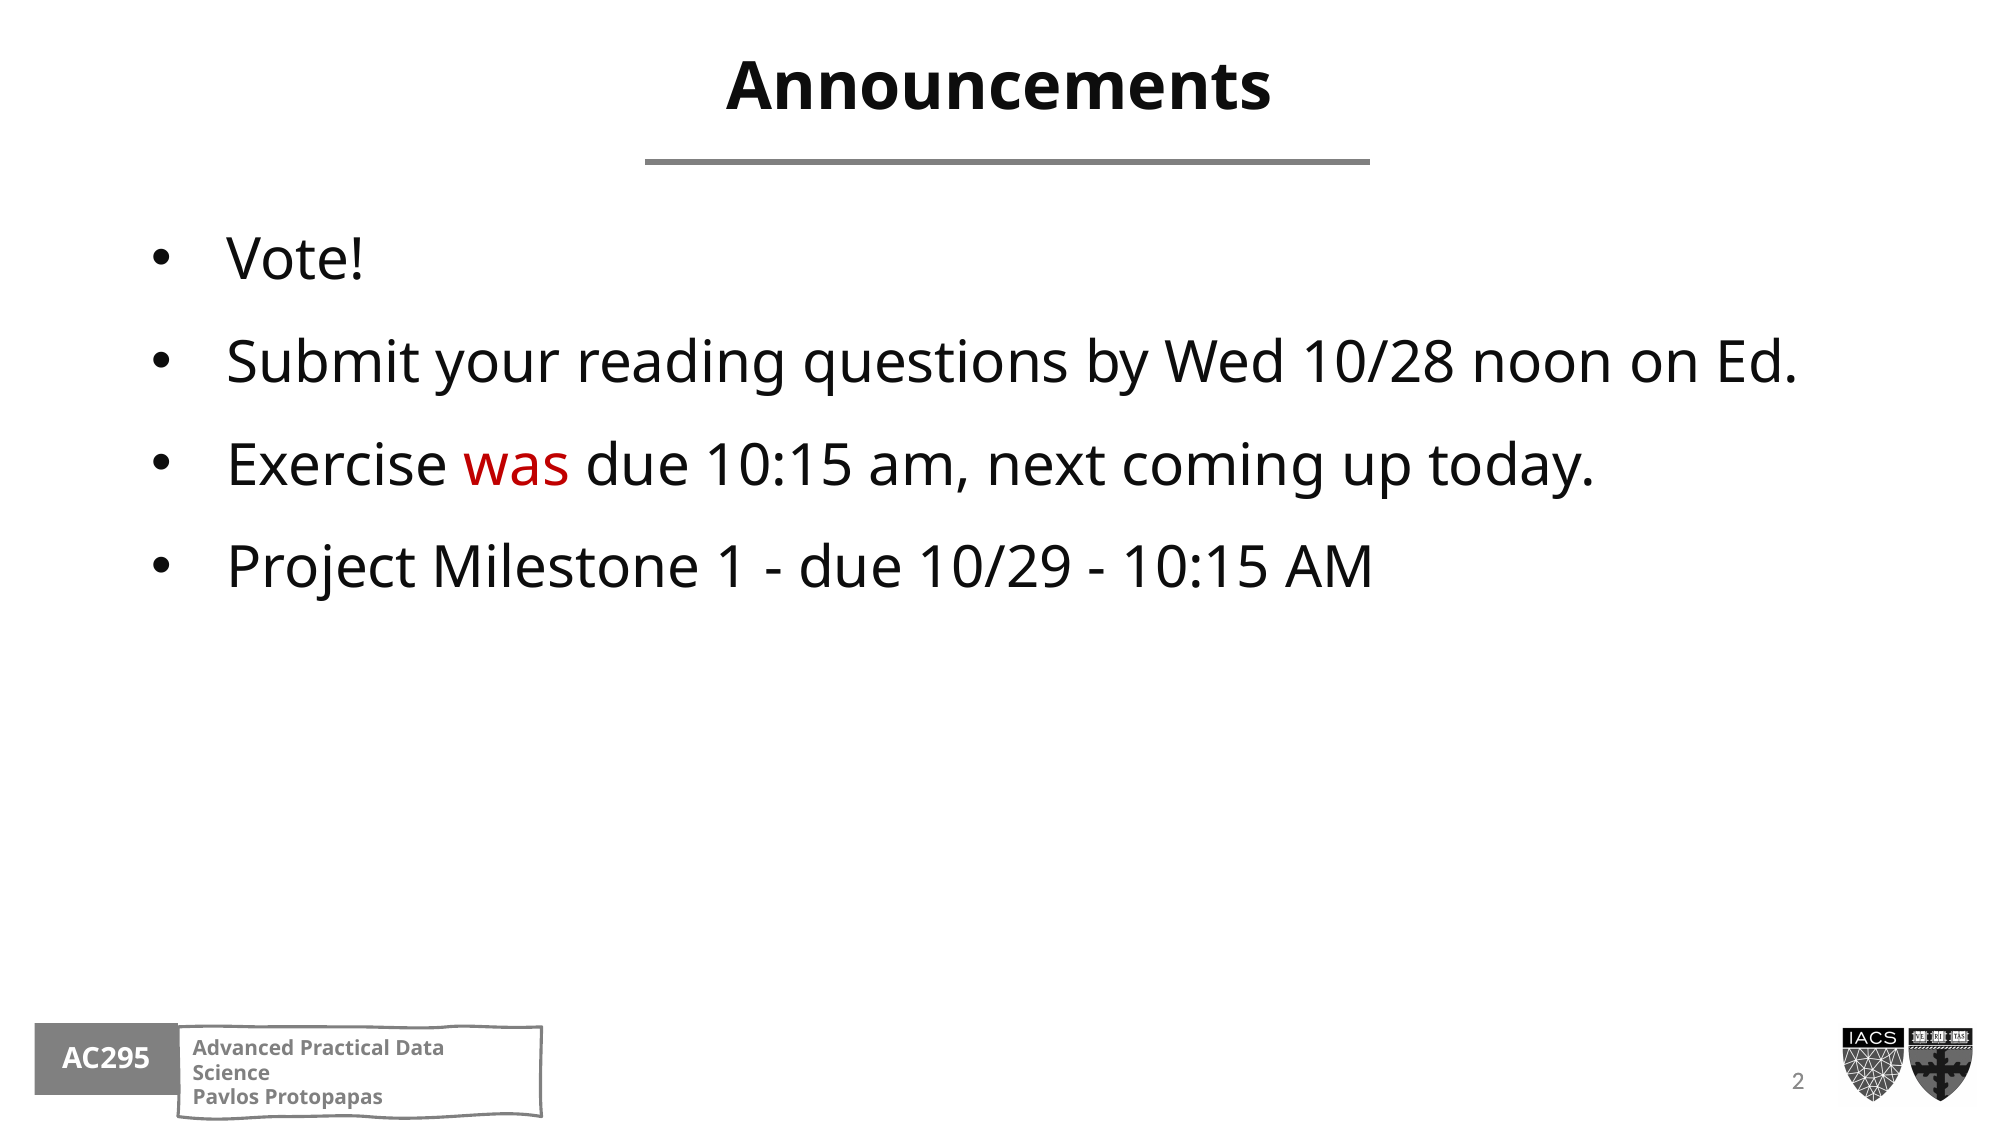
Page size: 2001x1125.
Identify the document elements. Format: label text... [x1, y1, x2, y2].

list Vote! Submit your reading questions by Wed 10/28 noon on Ed. Exercise was due 10:15 am, next coming up today. Project Milestone 1 - due 10/29 - 10:15 AM [136, 193, 1831, 540]
title Announcements [57, 35, 1943, 162]
picture [1838, 1023, 1977, 1107]
slide_number 2 [1353, 1049, 1820, 1110]
